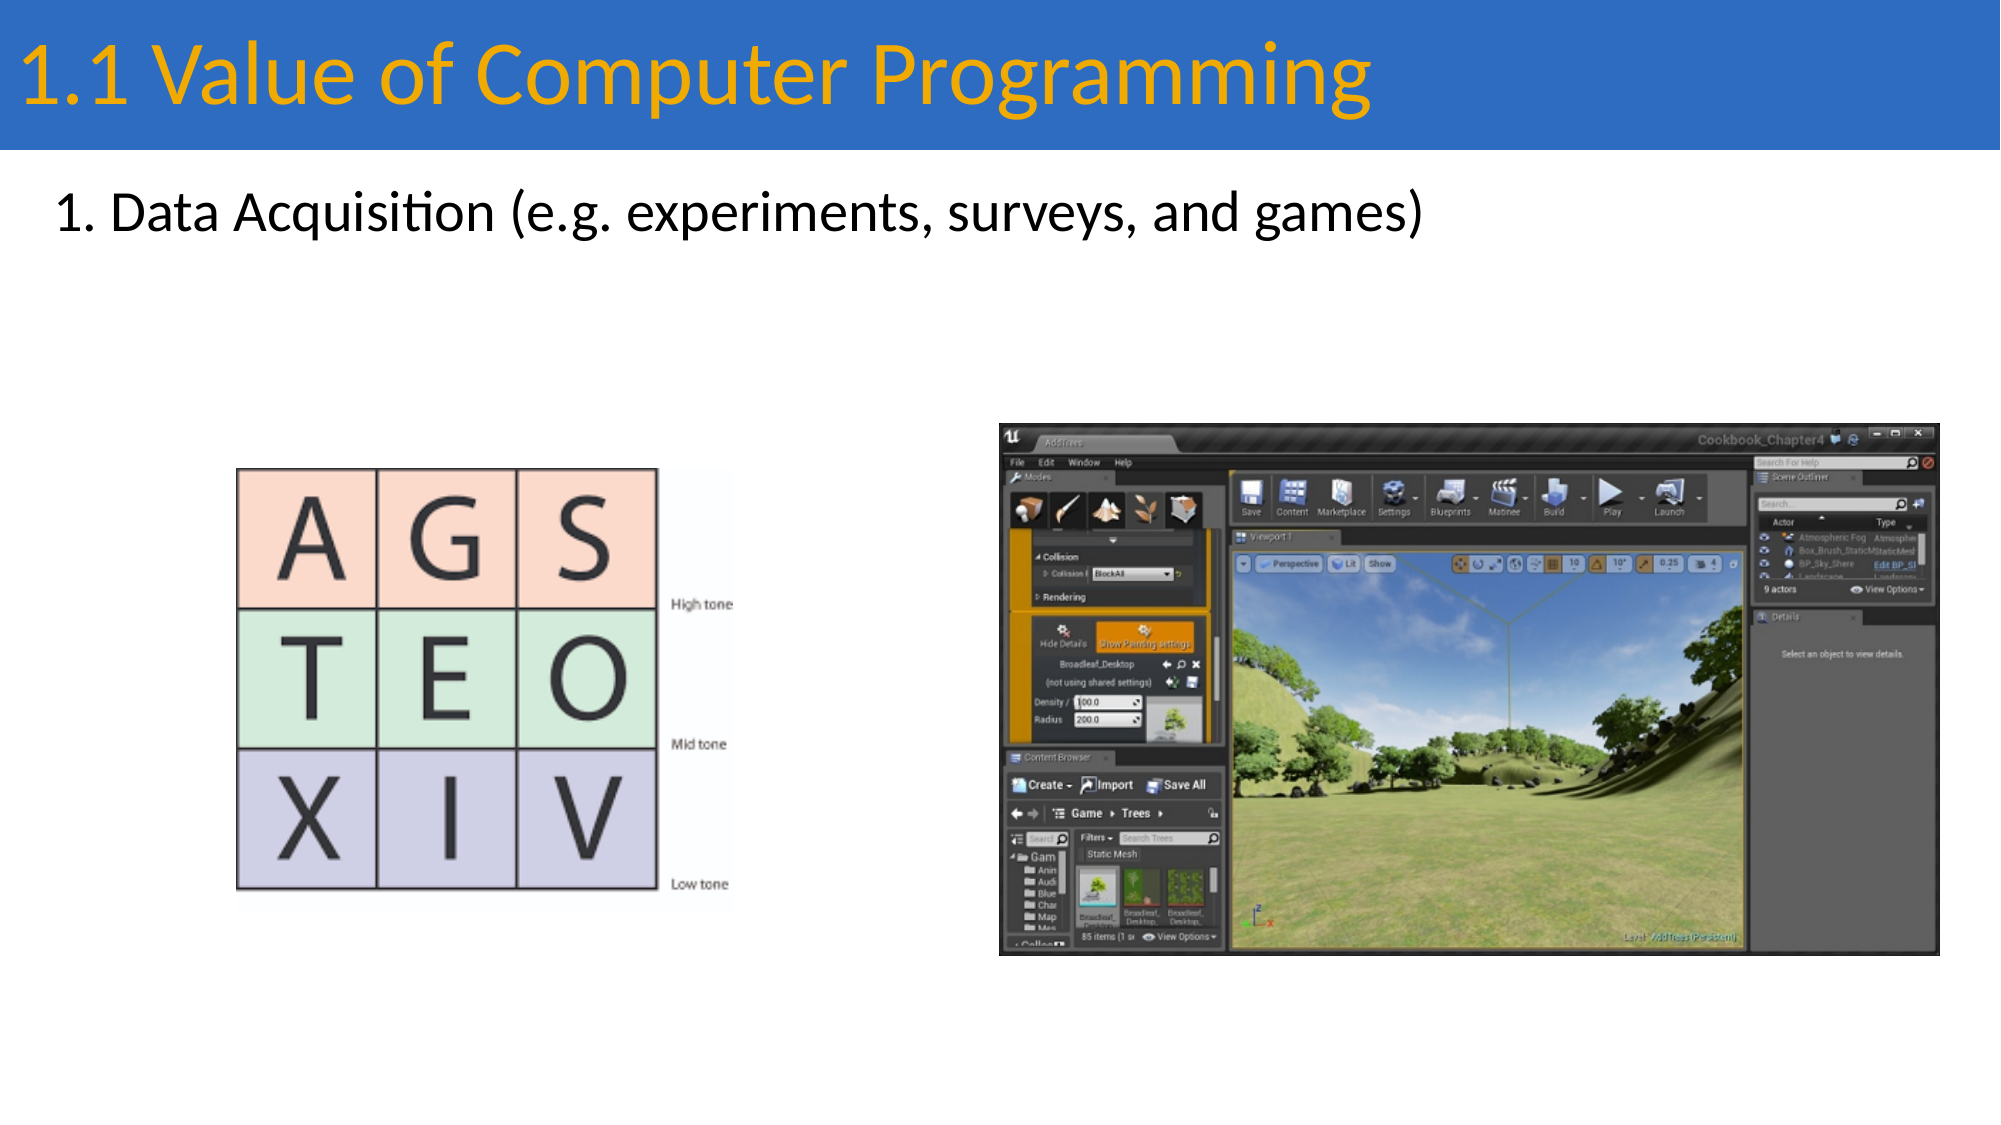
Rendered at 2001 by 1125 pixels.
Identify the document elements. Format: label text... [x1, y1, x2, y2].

list 1. Data Acquisition (e.g. experiments, surveys, and games) [38, 173, 1979, 1006]
picture [236, 468, 733, 911]
picture [999, 423, 1940, 956]
title 1.1 Value of Computer Programming [0, 0, 2000, 150]
